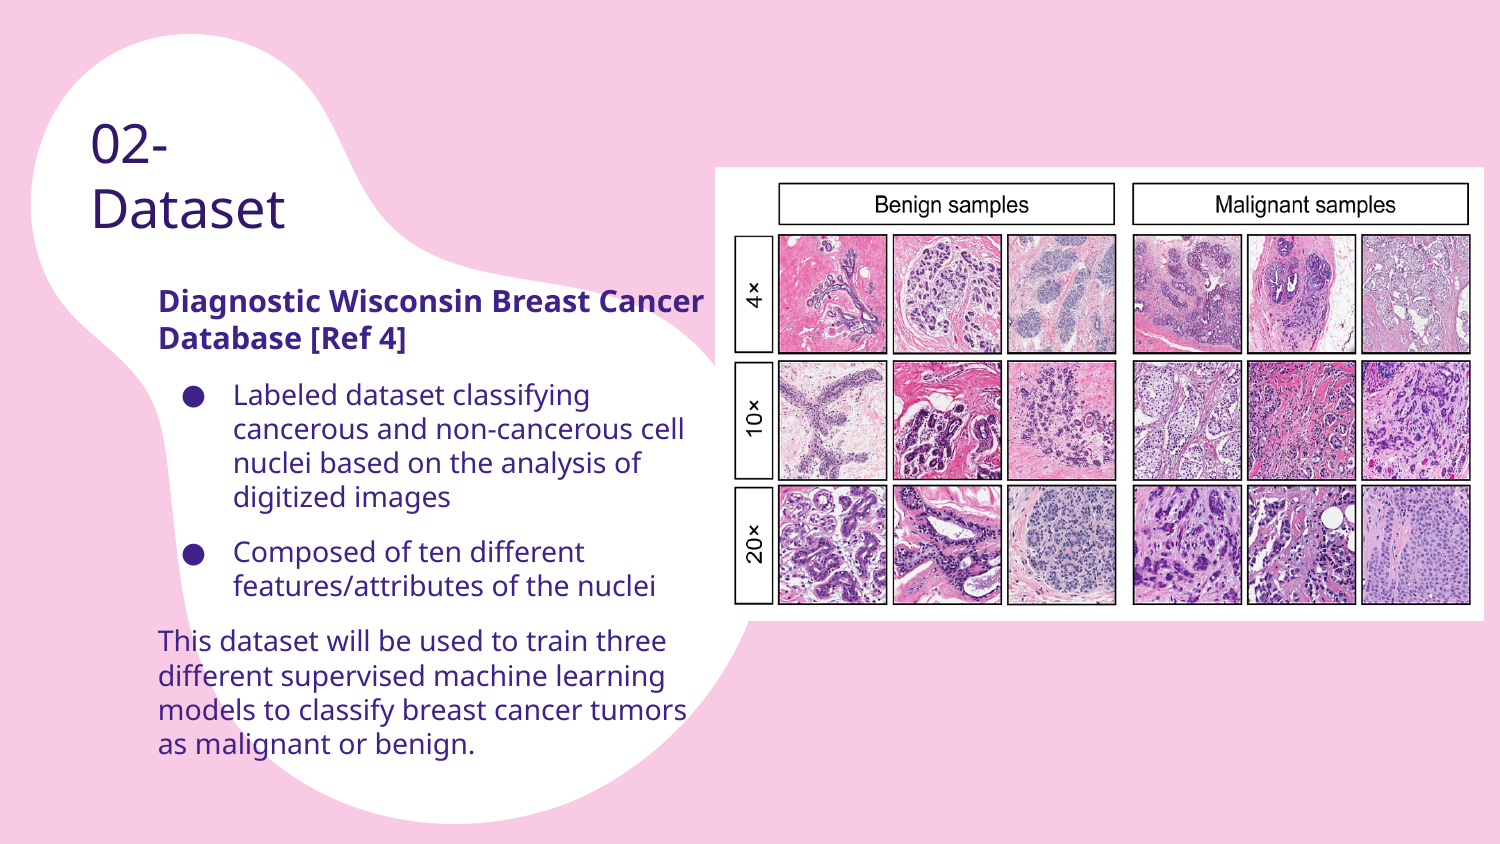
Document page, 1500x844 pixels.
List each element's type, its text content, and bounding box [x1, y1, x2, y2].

title 02- Dataset [75, 178, 387, 255]
picture [715, 167, 1484, 621]
subtitle Diagnostic Wisconsin Breast Cancer Database [Ref 4] Labeled dataset classifying cancerous and non-cancerous cell nuclei based on the analysis of digitized images Composed of ten different features/attributes of the nuclei This dataset will be used to train three different supervised machine learning models to classify breast cancer tumors as malignant or benign. [142, 267, 729, 731]
